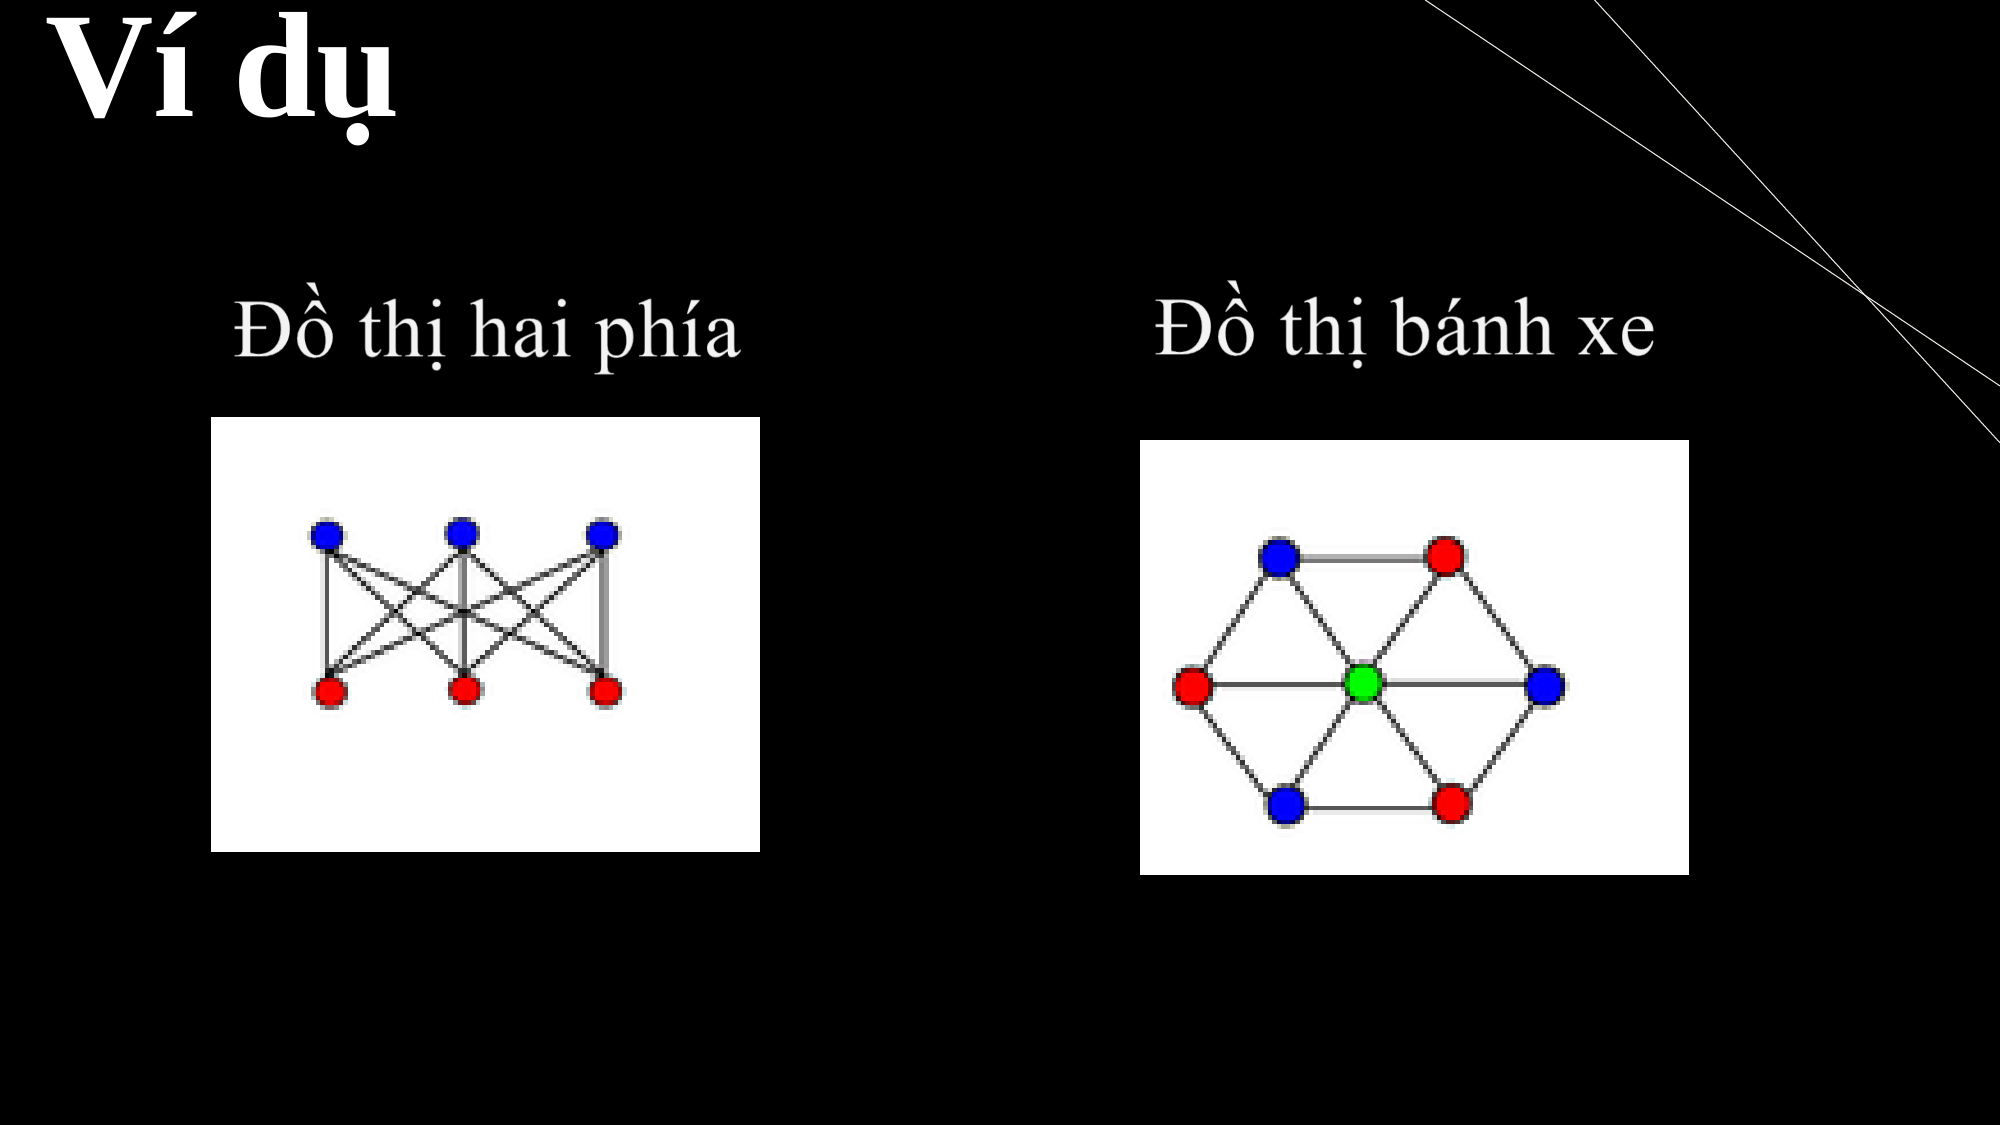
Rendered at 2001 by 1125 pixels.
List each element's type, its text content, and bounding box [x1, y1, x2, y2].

picture [183, 251, 792, 852]
picture [1104, 249, 1707, 425]
text_box Ví dụ [45, 76, 1000, 147]
picture [1140, 440, 1689, 875]
